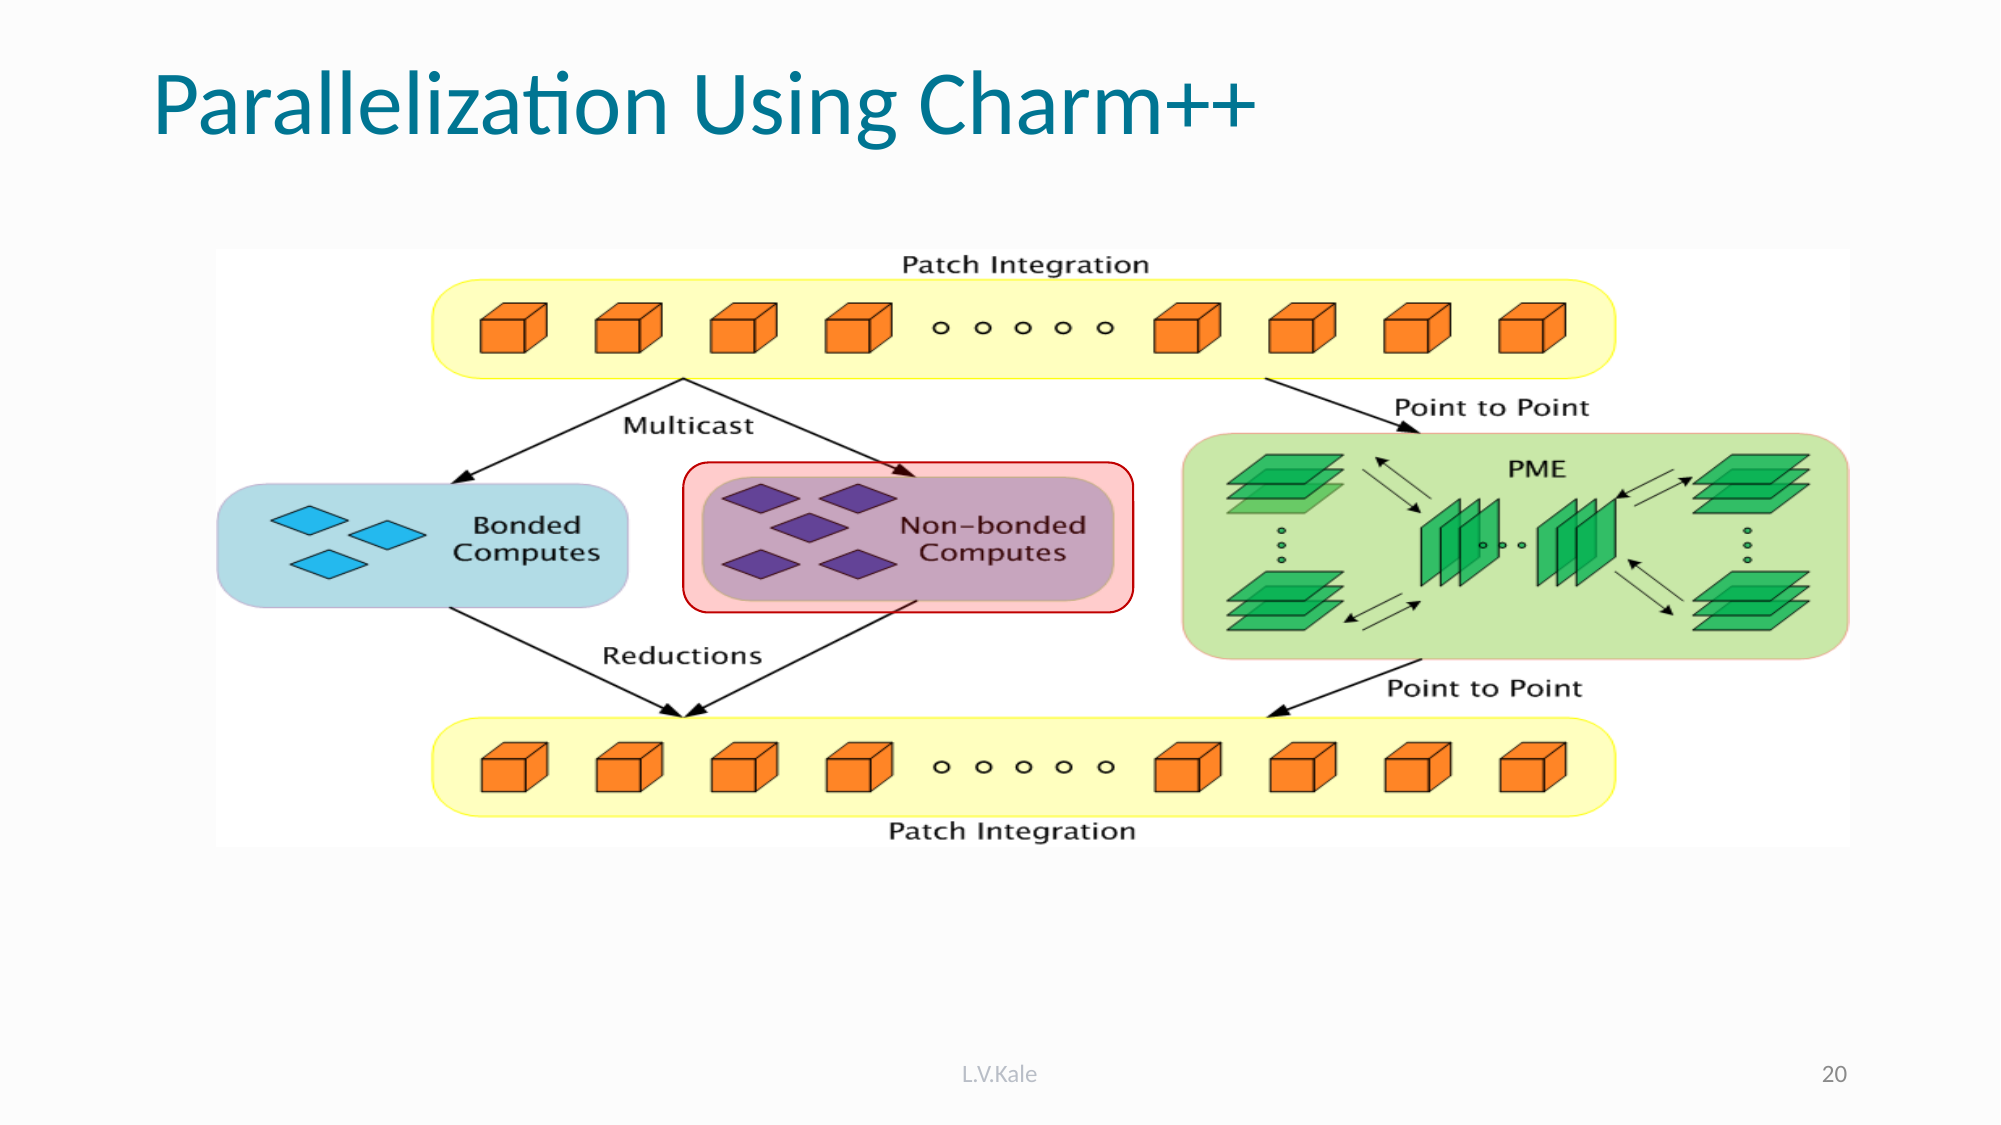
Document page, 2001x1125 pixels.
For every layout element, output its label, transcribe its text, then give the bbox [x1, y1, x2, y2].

slide_number 20 [1412, 1042, 1863, 1103]
footer L.V.Kale [662, 1042, 1338, 1103]
title Parallelization Using Charm++ [137, 41, 1863, 168]
picture [216, 249, 1850, 847]
